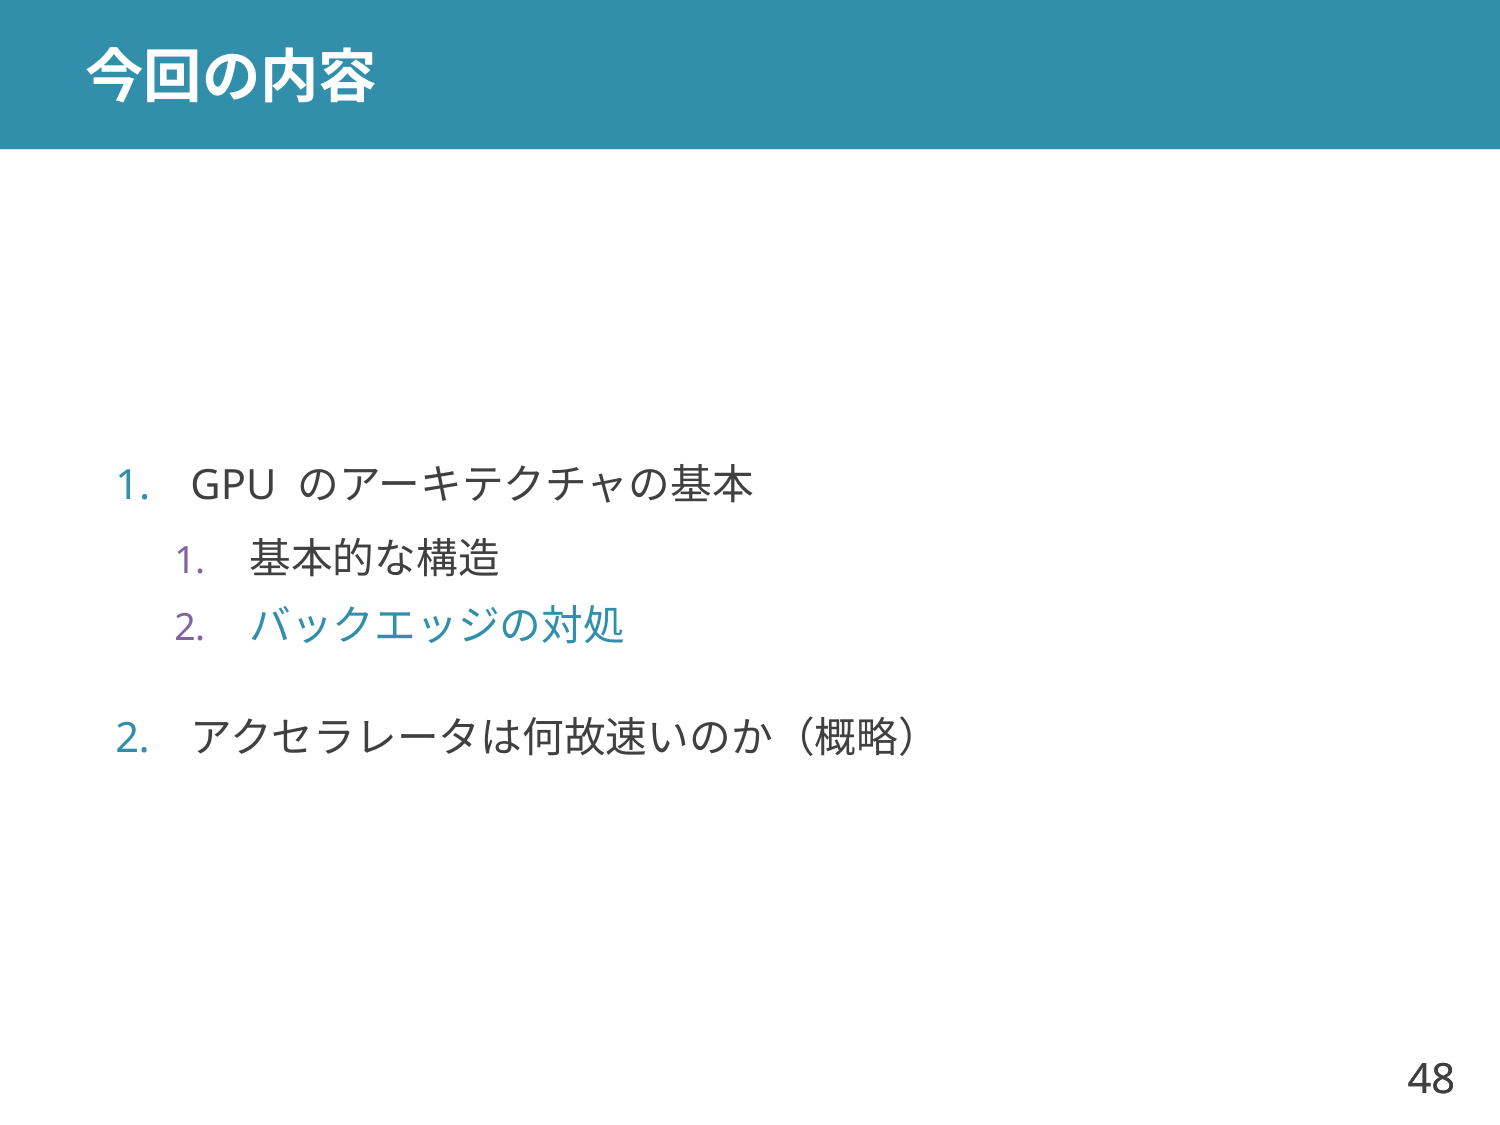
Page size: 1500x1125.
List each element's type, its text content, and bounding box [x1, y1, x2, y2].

list GPU のアーキテクチャの基本 基本的な構造 バックエッジの対処 アクセラレータは何故速いのか（概略） [100, 178, 1459, 1036]
title 今回の内容 [70, 0, 1500, 150]
